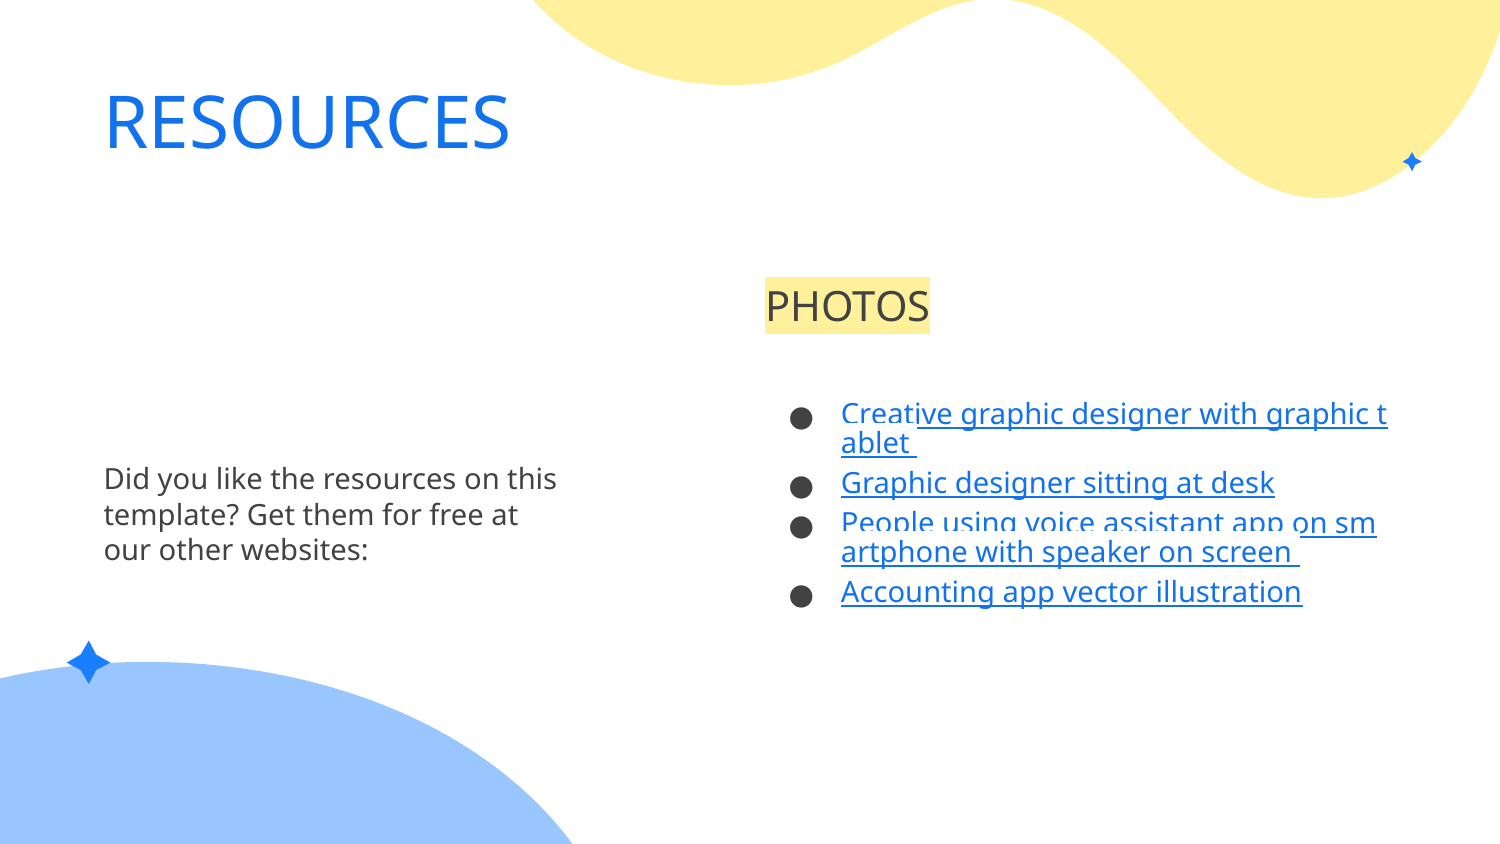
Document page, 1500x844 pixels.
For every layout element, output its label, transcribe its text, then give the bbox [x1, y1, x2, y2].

subtitle Did you like the resources on this template? Get them for free at our other websites: [88, 421, 584, 605]
title RESOURCES [88, 60, 750, 166]
text_box [66, 640, 111, 685]
subtitle PHOTOS [750, 264, 997, 346]
text_box [1402, 152, 1422, 172]
subtitle Creative graphic designer with graphic tablet Graphic designer sitting at desk People using voice assistant app on smartphone with speaker on screen Accounting app vector illustration [750, 345, 1412, 605]
